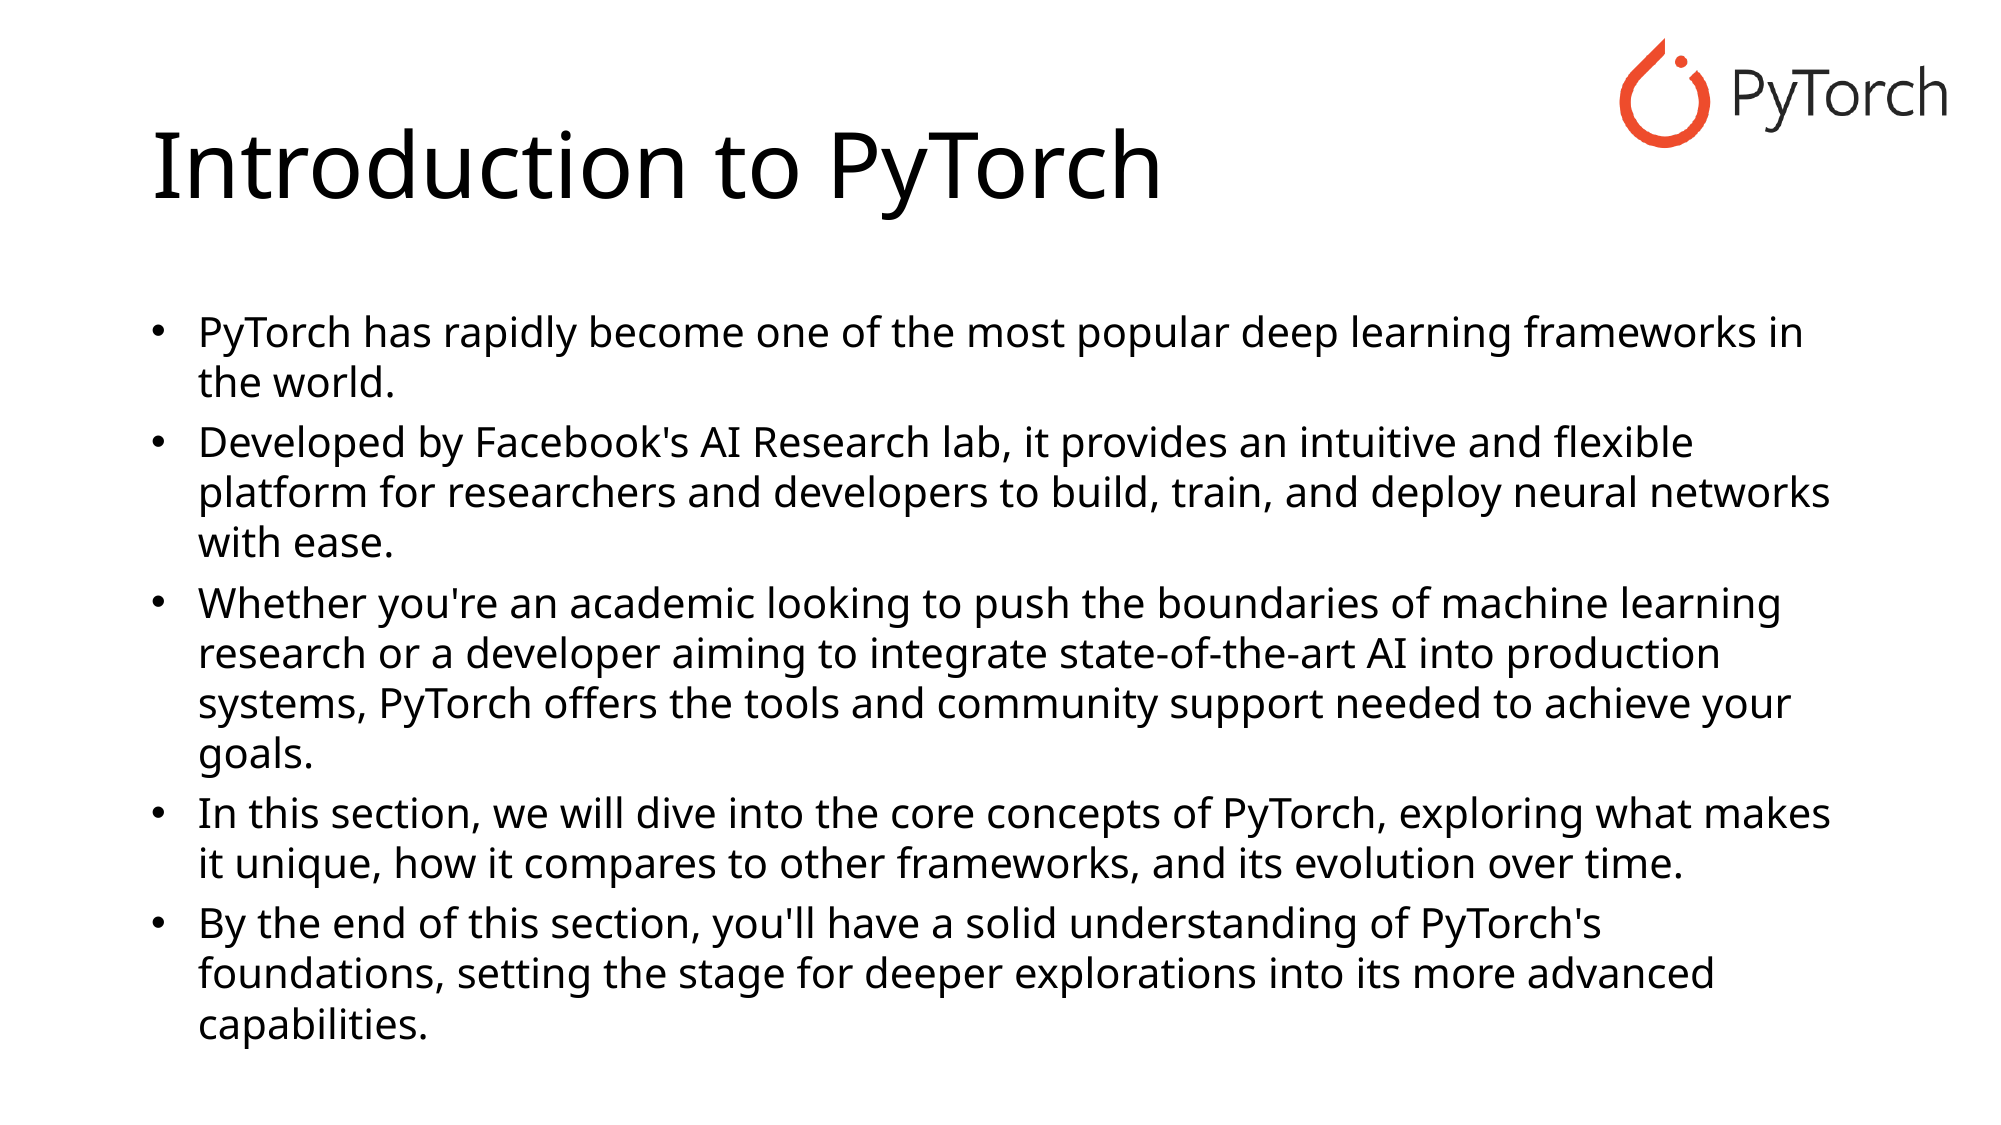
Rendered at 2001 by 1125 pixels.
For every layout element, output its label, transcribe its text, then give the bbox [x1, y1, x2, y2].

title Introduction to PyTorch [137, 59, 1863, 278]
list PyTorch has rapidly become one of the most popular deep learning frameworks in the world. Developed by Facebook's AI Research lab, it provides an intuitive and flexible platform for researchers and developers to build, train, and deploy neural networks with ease. Whether you're an academic looking to push the boundaries of machine learning research or a developer aiming to integrate state-of-the-art AI into production systems, PyTorch offers the tools and community support needed to achieve your goals. In this section, we will dive into the core concepts of PyTorch, exploring what makes it unique, how it compares to other frameworks, and its evolution over time. By the end of this section, you'll have a solid understanding of PyTorch's foundations, setting the stage for deeper explorations into its more advanced capabilities. [61, 298, 1863, 1056]
picture [1596, 0, 1970, 187]
